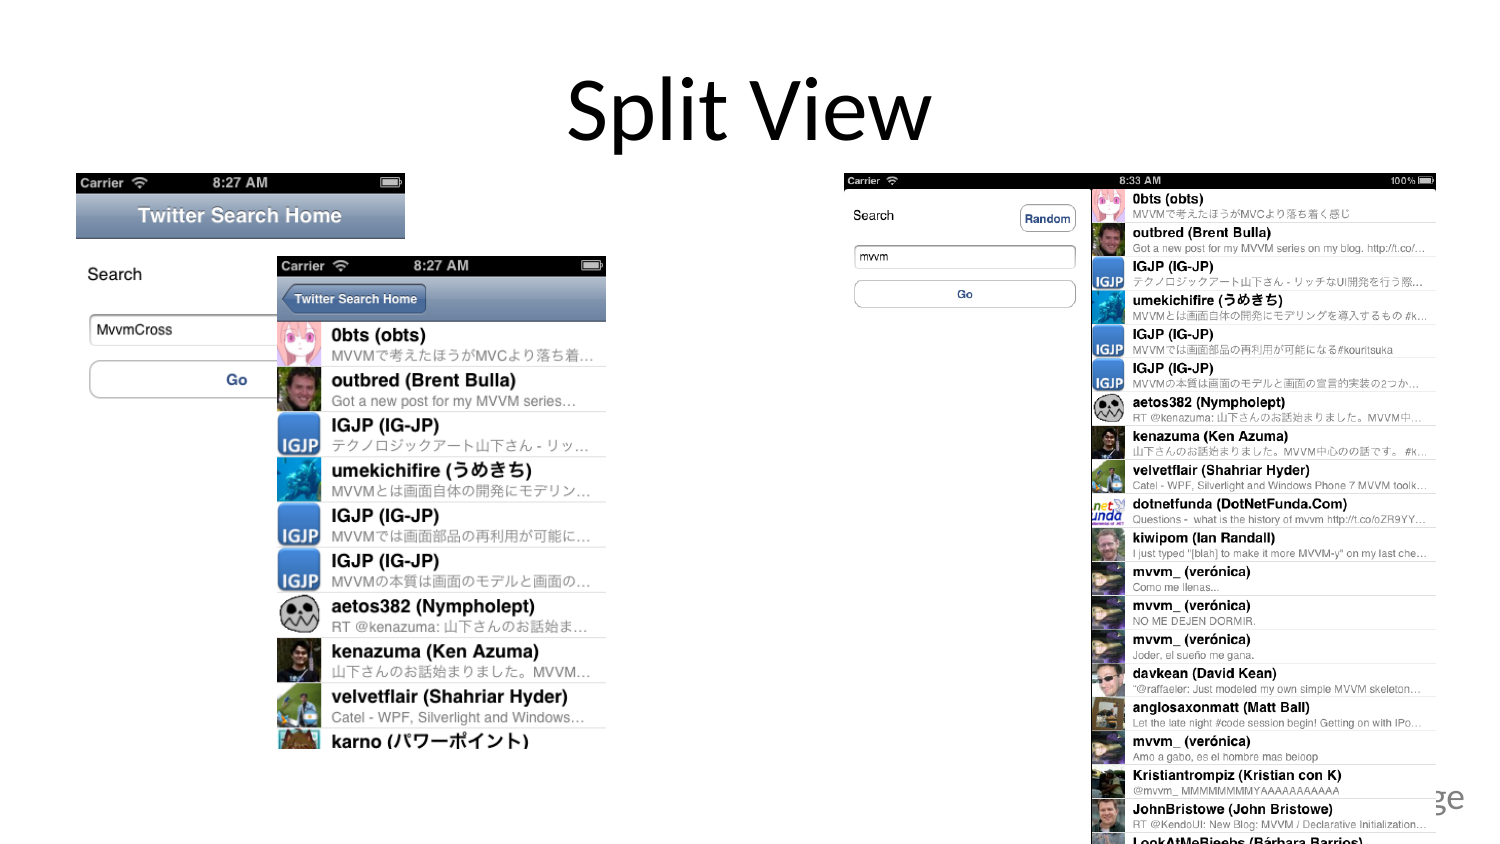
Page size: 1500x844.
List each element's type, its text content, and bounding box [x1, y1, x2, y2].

picture [844, 173, 1436, 844]
title Split View [75, 33, 1425, 175]
picture [76, 173, 606, 750]
